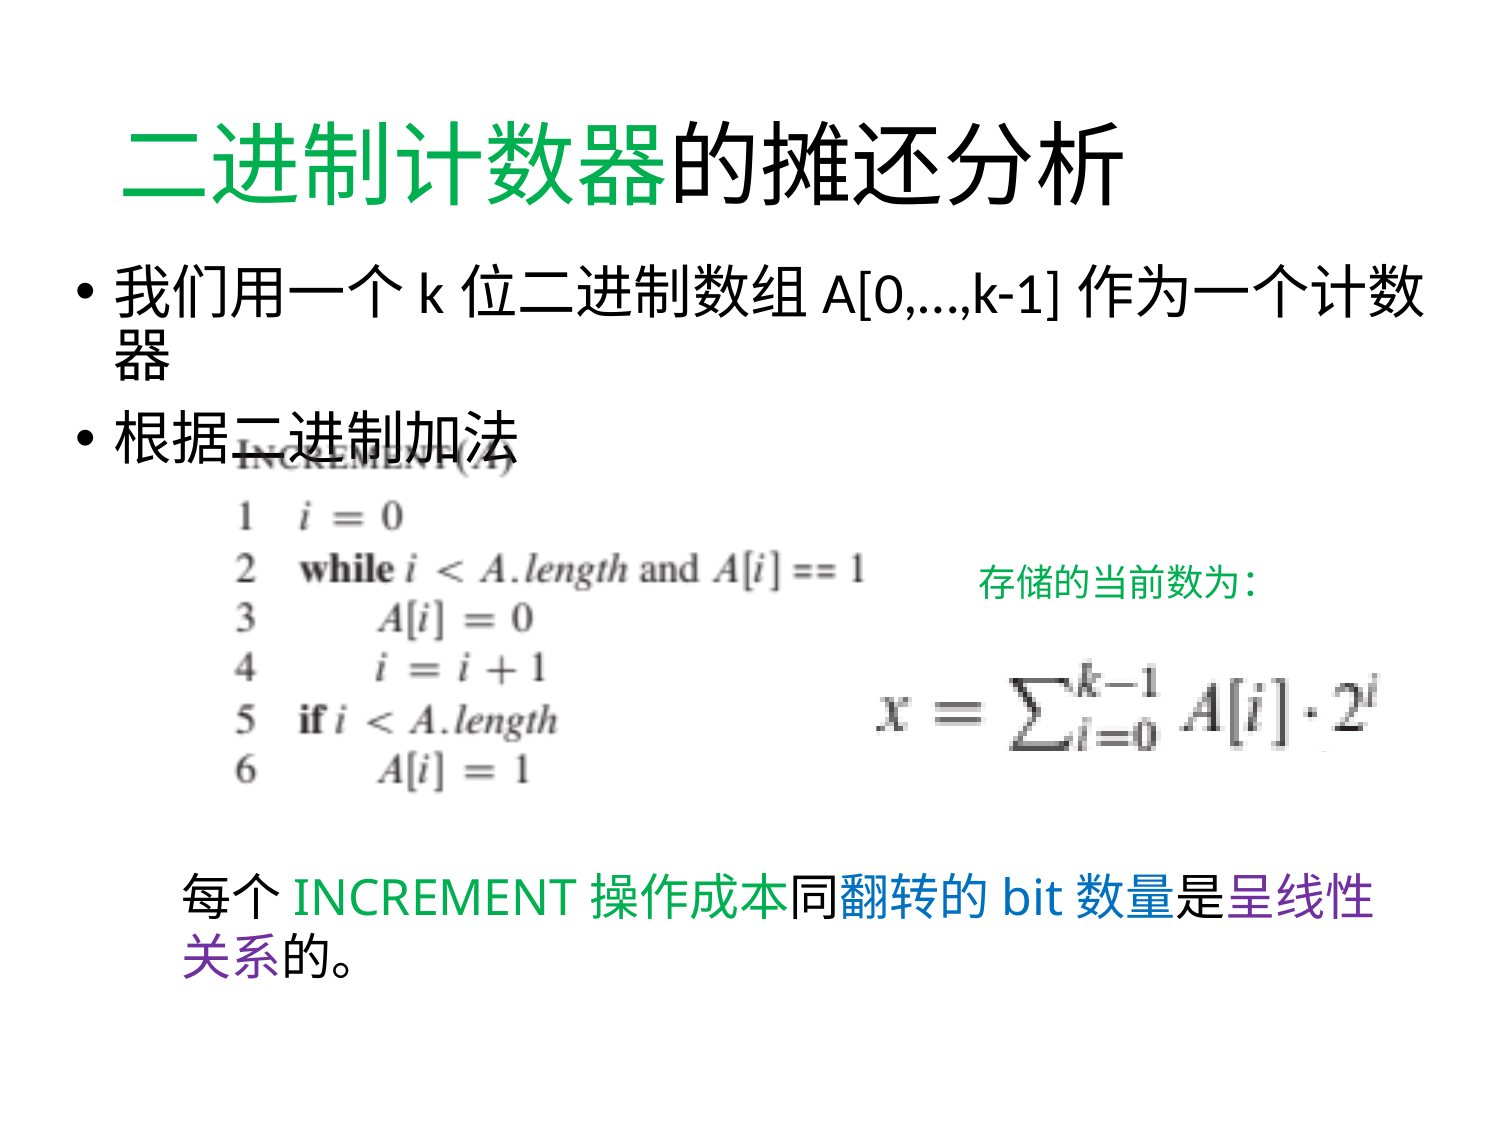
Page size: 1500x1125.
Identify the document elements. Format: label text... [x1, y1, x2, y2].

text_box 每个INCREMENT操作成本同翻转的bit数量是呈线性关系的。 [166, 857, 1397, 993]
list 我们用一个k位二进制数组A[0,…,k-1]作为一个计数器 根据二进制加法 [60, 255, 1459, 969]
title 二进制计数器的摊还分析 [103, 59, 1397, 255]
text_box 存储的当前数为： [964, 551, 1294, 612]
picture [192, 422, 1382, 802]
